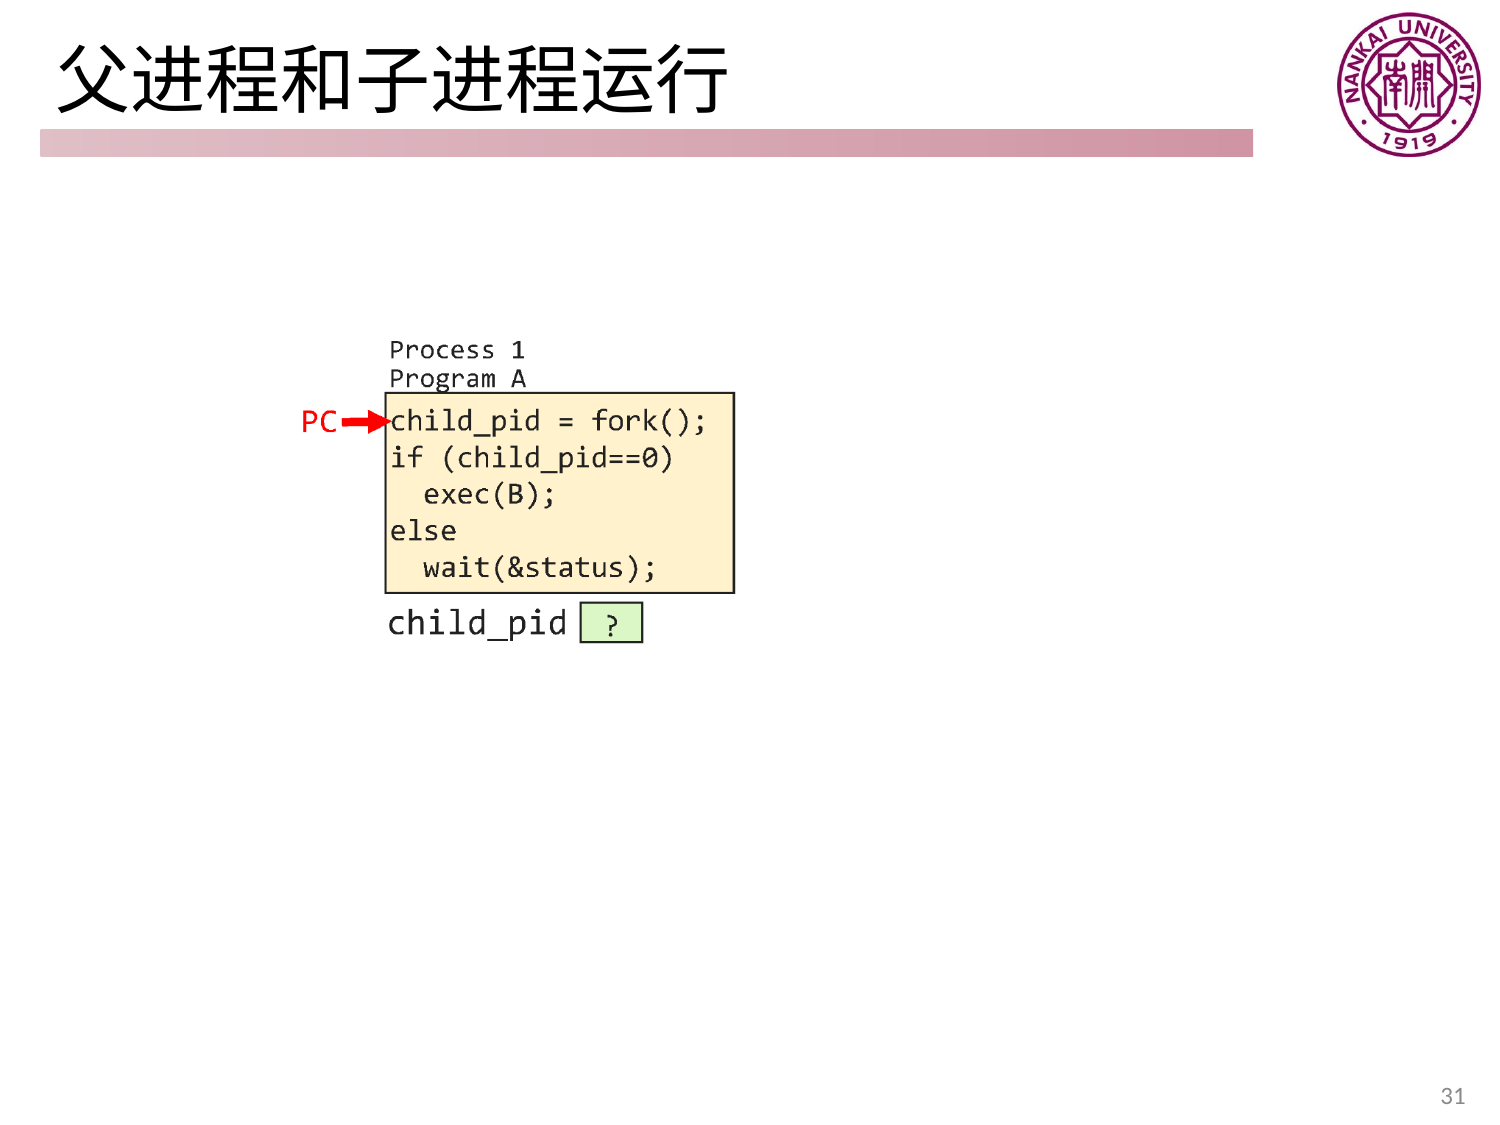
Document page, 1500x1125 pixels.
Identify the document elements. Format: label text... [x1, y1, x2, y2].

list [212, 218, 1310, 1042]
title 父进程和子进程运行 [40, 33, 1335, 133]
picture [1337, 12, 1481, 157]
slide_number 31 [1143, 1065, 1481, 1125]
